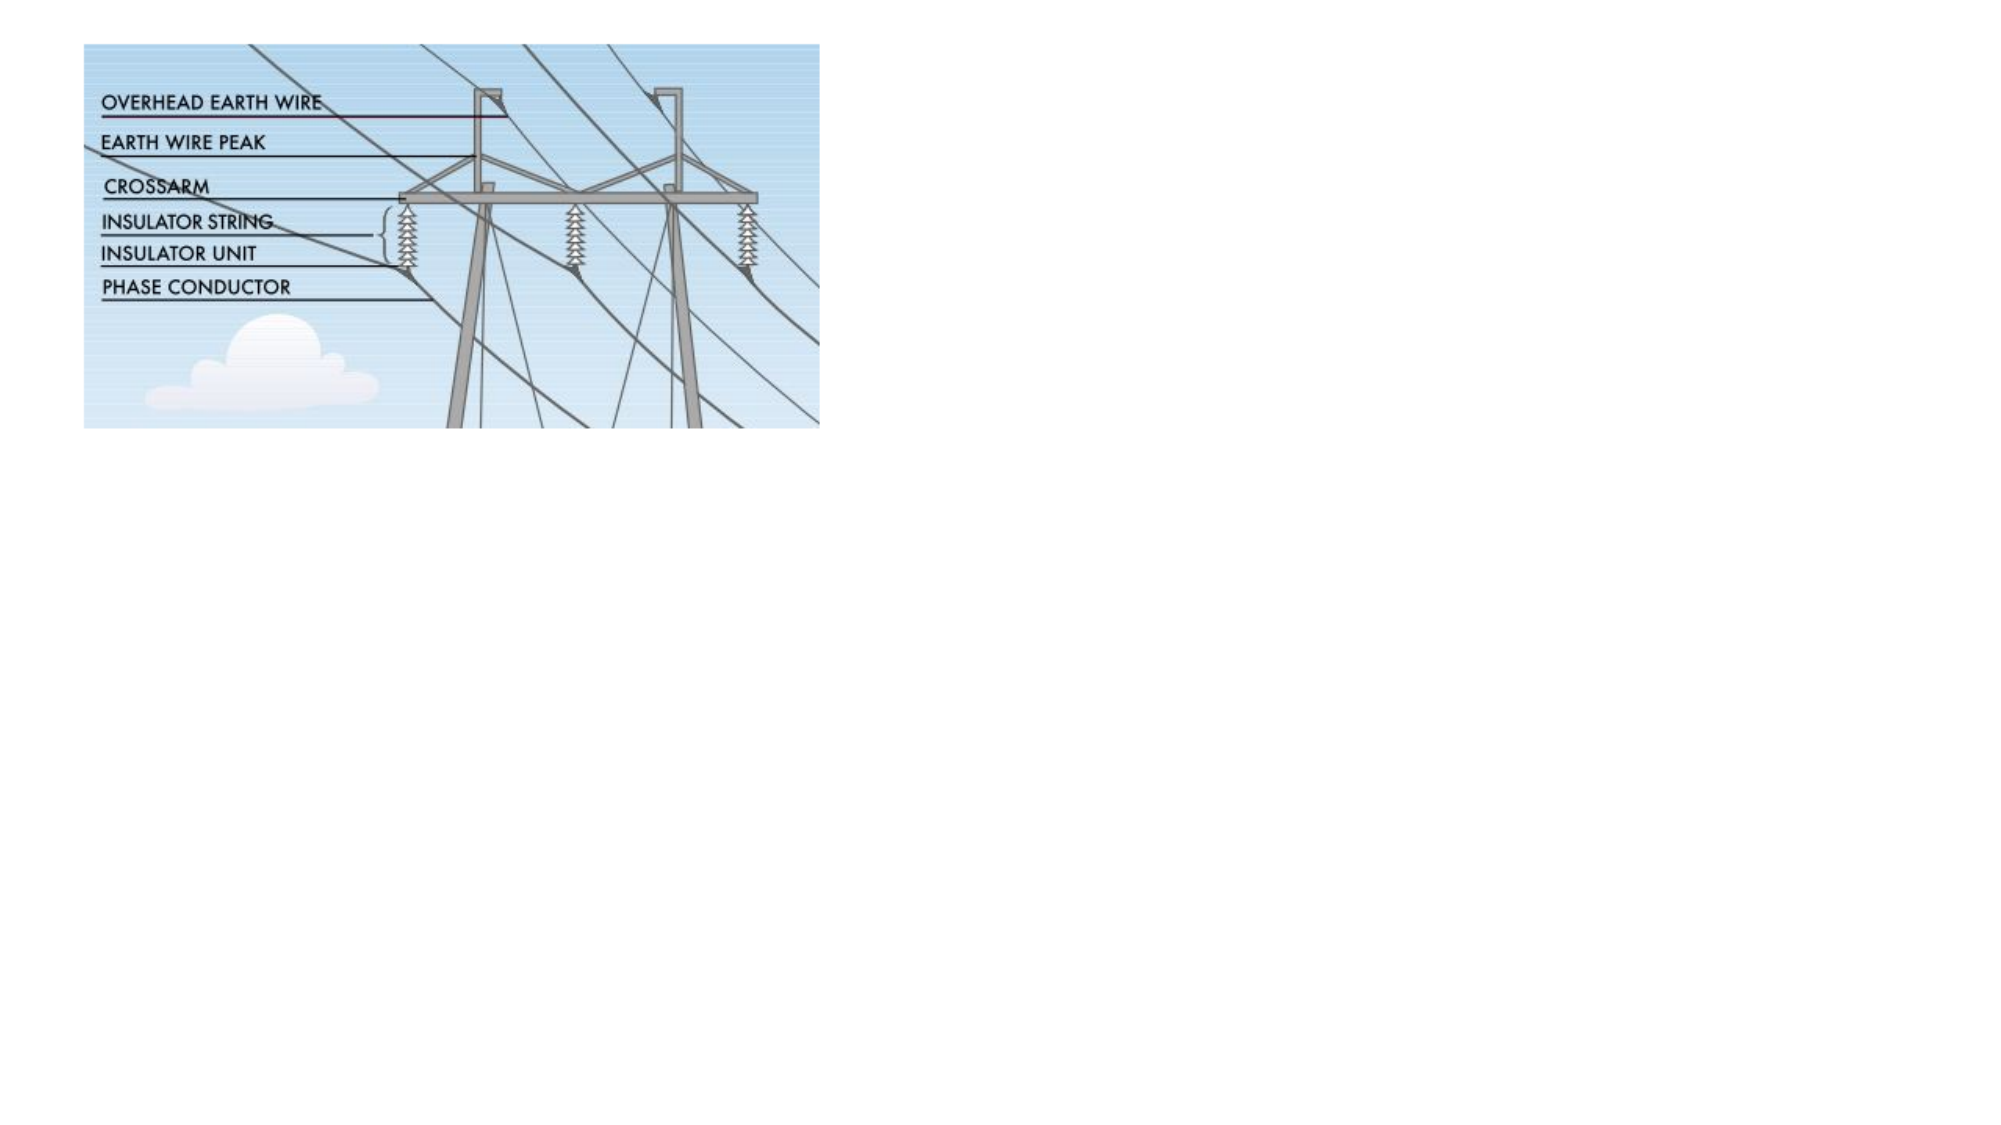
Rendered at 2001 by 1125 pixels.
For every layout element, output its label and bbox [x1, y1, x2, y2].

picture [78, 35, 834, 435]
